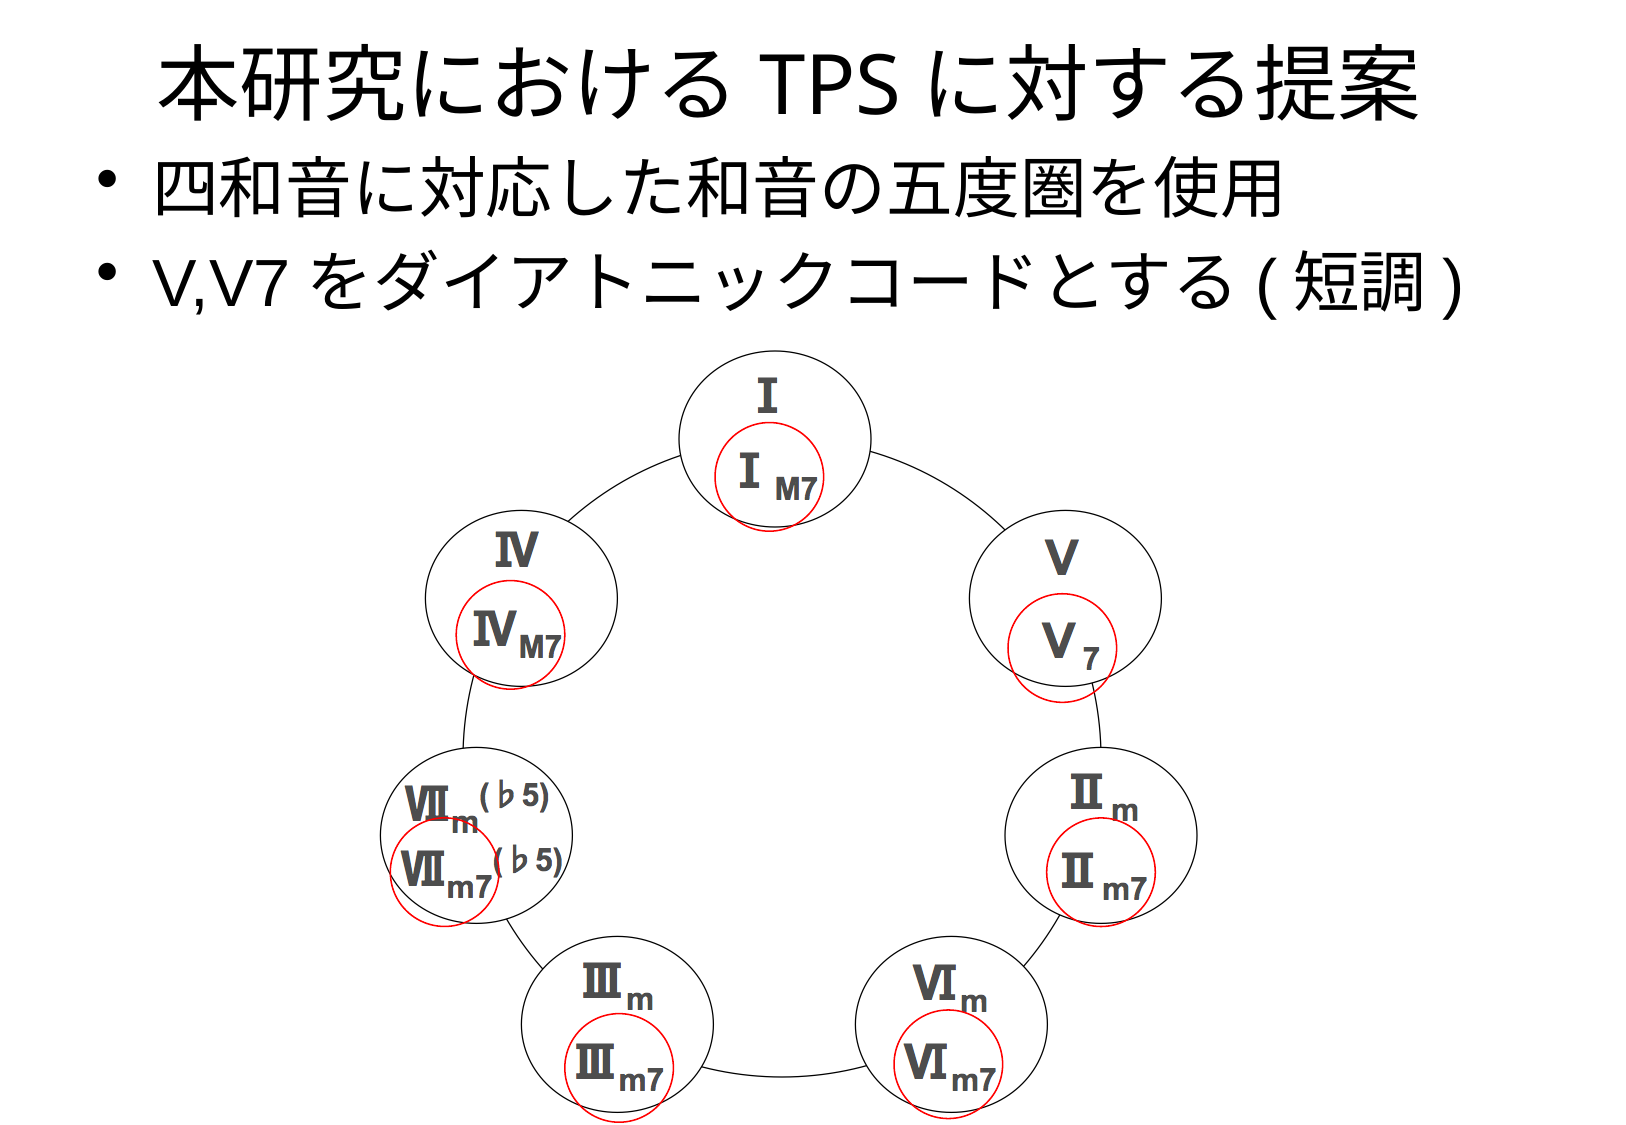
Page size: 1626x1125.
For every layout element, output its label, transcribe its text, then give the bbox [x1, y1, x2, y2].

list 四和音に対応した和音の五度圏を使用 V,V7をダイアトニックコードとする(短調) [81, 138, 1544, 882]
title 本研究におけるTPSに対する提案 [44, 31, 1534, 96]
picture [316, 321, 1259, 1125]
